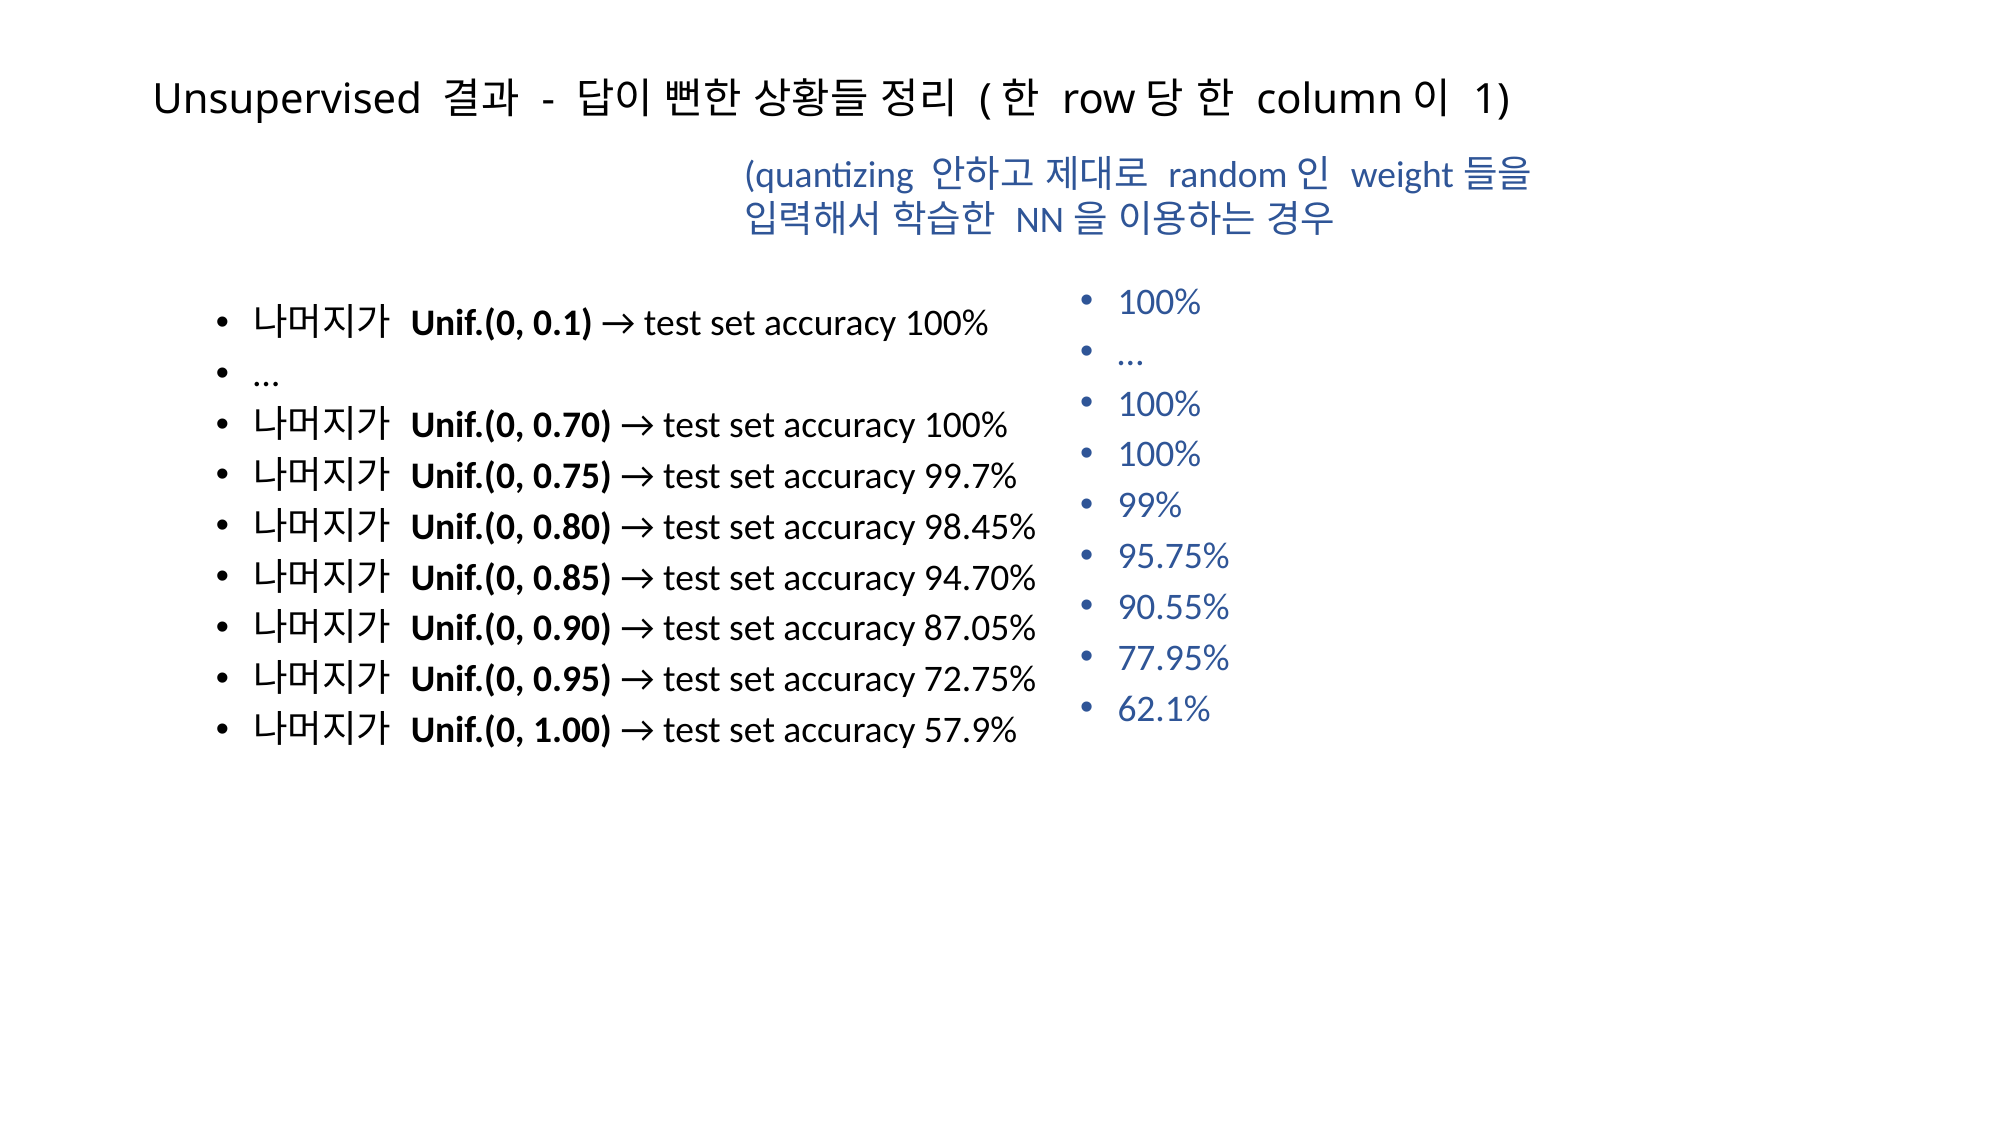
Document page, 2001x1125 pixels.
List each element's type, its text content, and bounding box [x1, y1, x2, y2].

text_box (quantizing 안하고 제대로 random인 weight들을 입력해서 학습한 NN을 이용하는 경우 [579, 142, 1580, 248]
list 나머지가 Unif.(0, 0.1) → test set accuracy 100% … 나머지가 Unif.(0, 0.70) → test set accuracy 100% 나머지가 Unif.(0, 0.75) → test set accuracy 99.7% 나머지가 Unif.(0, 0.80) → test set accuracy 98.45% 나머지가 Unif.(0, 0.85) → test set accuracy 94.70% 나머지가 Unif.(0, 0.90) → test set accuracy 87.05% 나머지가 Unif.(0, 0.95) → test set accuracy 72.75% 나머지가 Unif.(0, 1.00) → test set accuracy 57.9% [50, 170, 1056, 1072]
text_box 100% … 100% 100% 99% 95.75% 90.55% 77.95% 62.1% [915, 274, 1330, 1063]
title Unsupervised 결과 - 답이 뻔한 상황들 정리 (한 row당 한 column이 1) [137, 59, 1863, 141]
